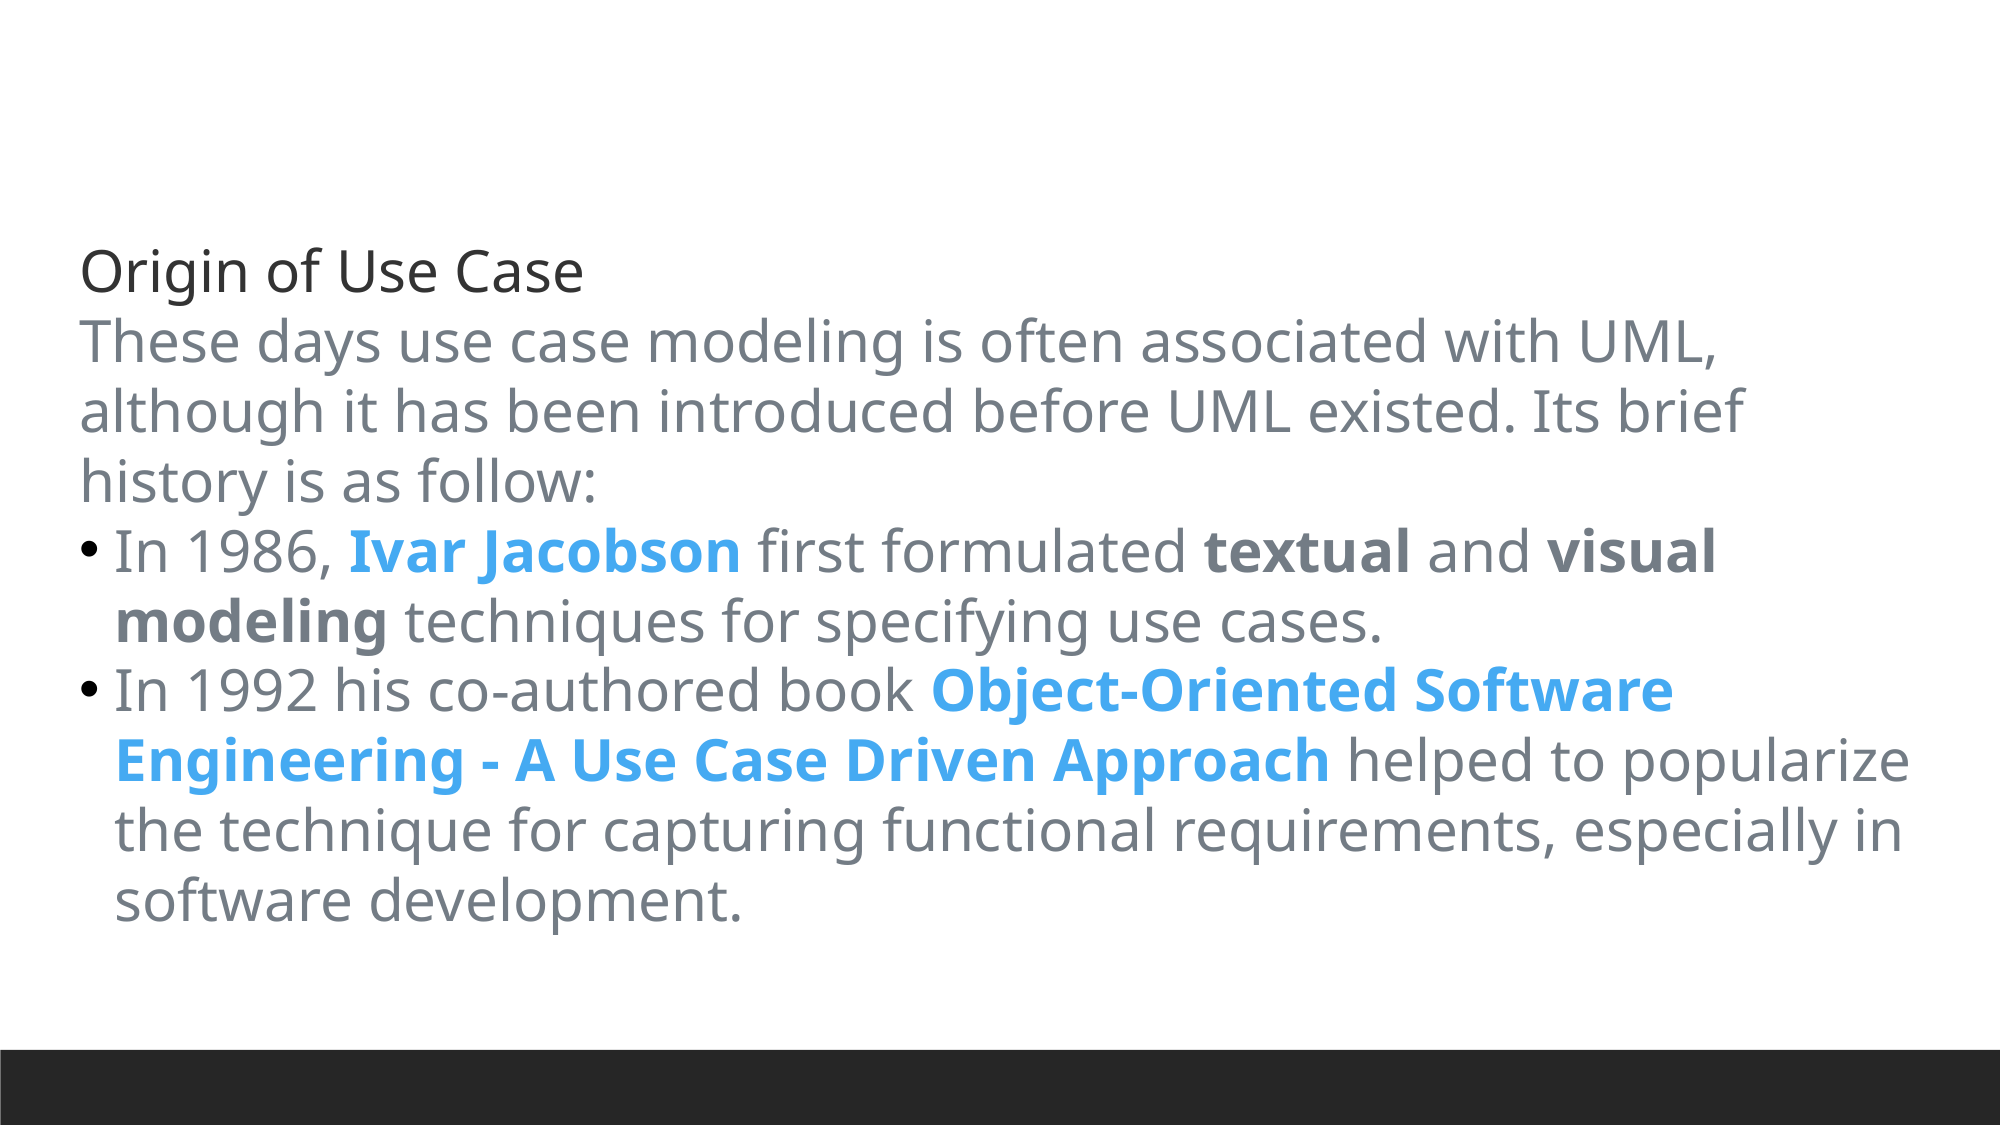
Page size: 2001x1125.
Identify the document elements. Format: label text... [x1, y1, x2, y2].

text_box Origin of Use Case These days use case modeling is often associated with UML, although it has been introduced before UML existed. Its brief history is as follow: In 1986, Ivar Jacobson first formulated textual and visual modeling techniques for specifying use cases. In 1992 his co-authored book Object-Oriented Software Engineering - A Use Case Driven Approach helped to popularize the technique for capturing functional requirements, especially in software development. [64, 226, 1963, 941]
